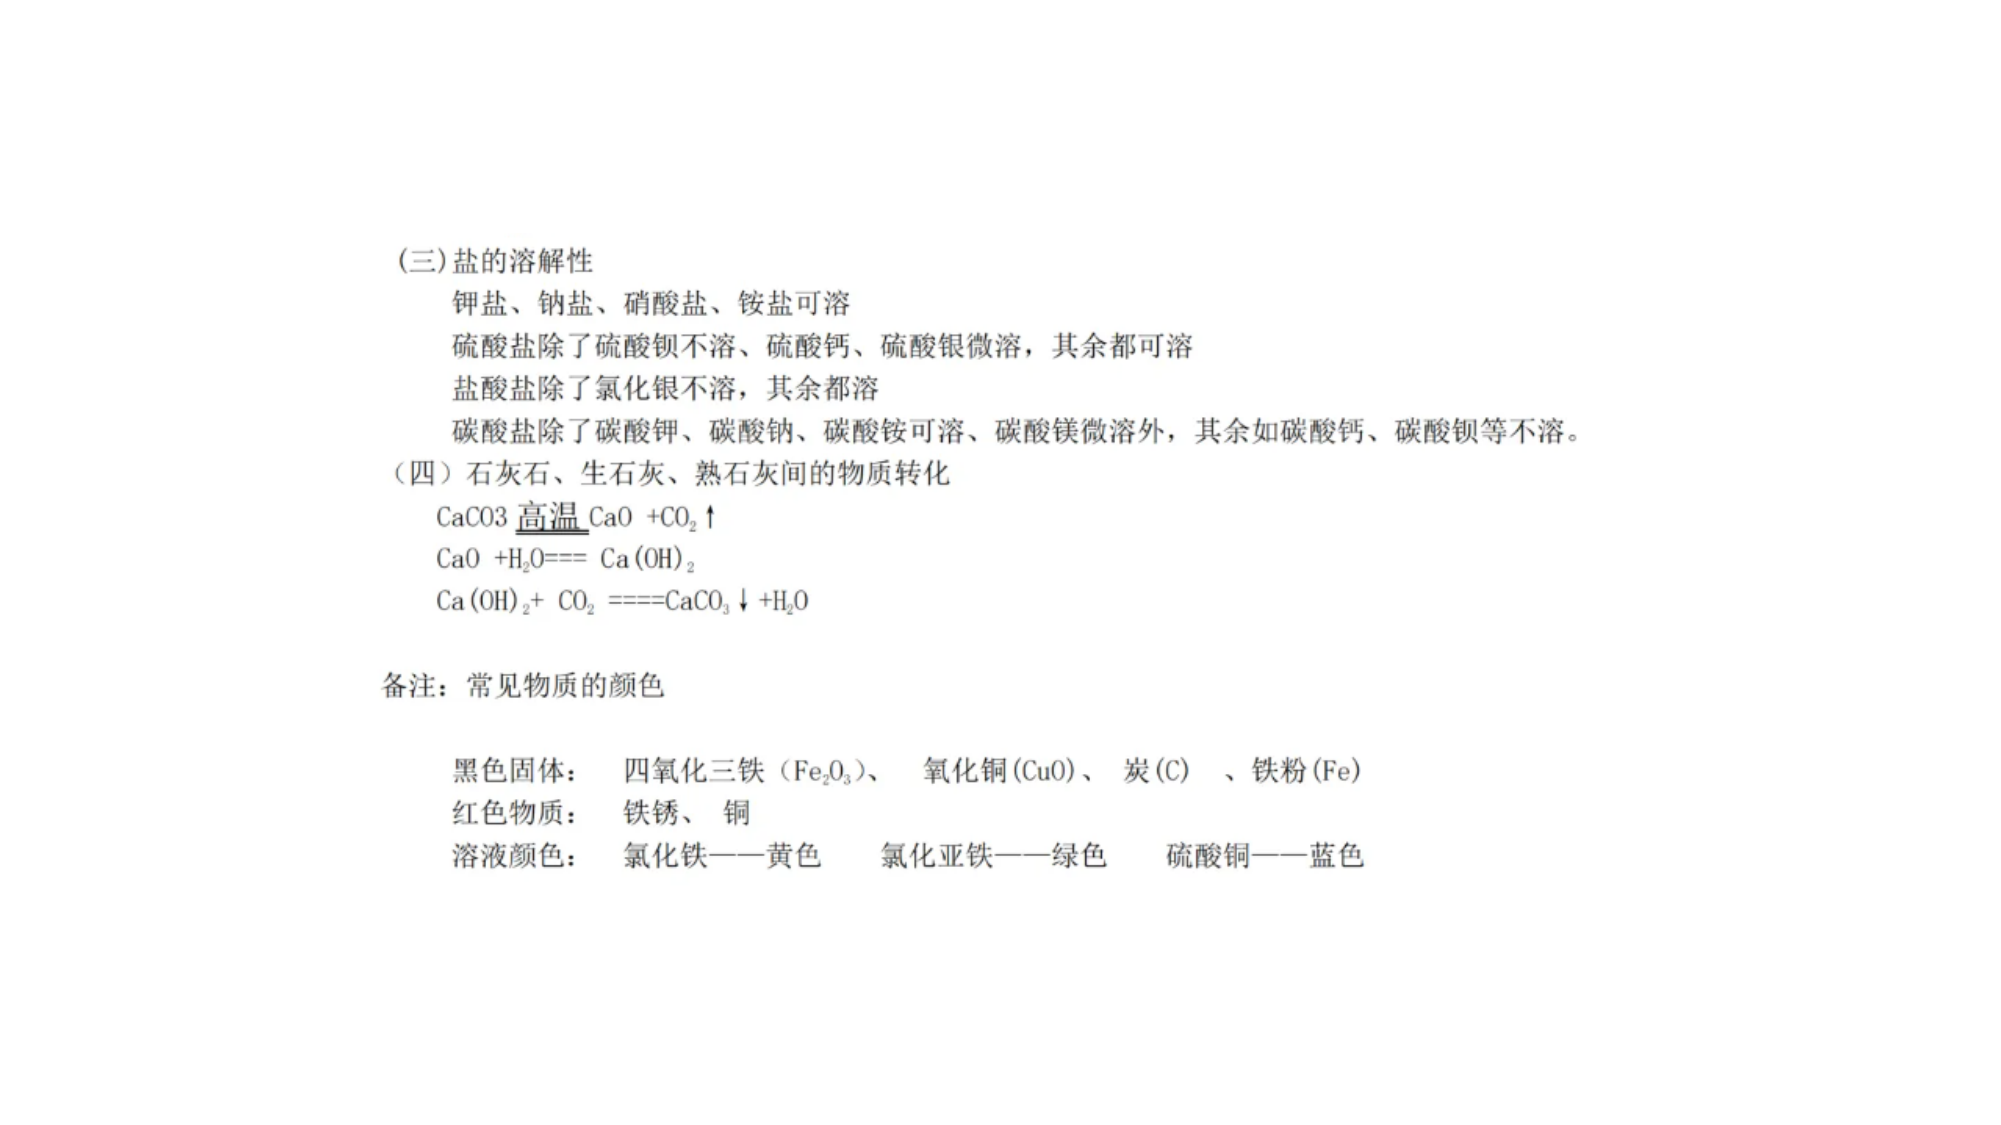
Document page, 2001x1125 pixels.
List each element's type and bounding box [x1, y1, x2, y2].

picture [353, 233, 1647, 892]
